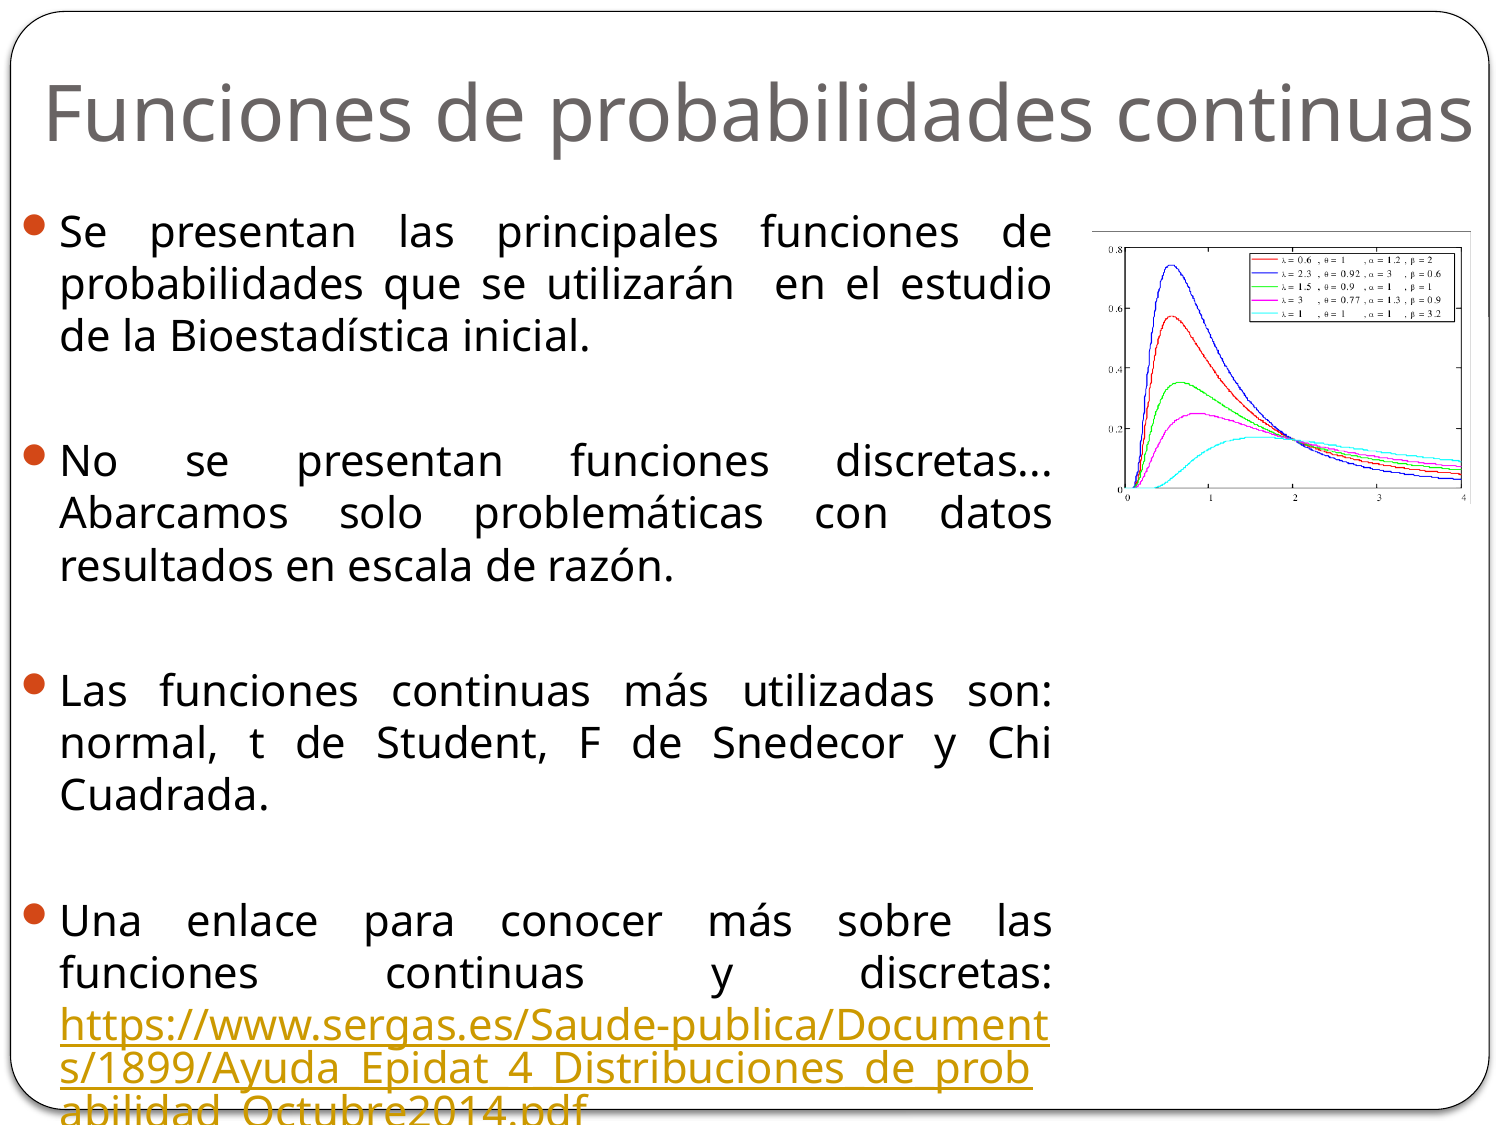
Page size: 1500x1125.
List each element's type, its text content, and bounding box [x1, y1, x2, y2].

picture [1092, 231, 1472, 504]
list Se presentan las principales funciones de probabilidades que se utilizarán en el estudio de la Bioestadística inicial. No se presentan funciones discretas... Abarcamos solo problemáticas con datos resultados en escala de razón. Las funciones continuas más utilizadas son: normal, t de Student, F de Snedecor y Chi Cuadrada. Una enlace para conocer más sobre las funciones continuas y discretas: https://www.sergas.es/Saude-publica/Documents/1899/Ayuda_Epidat_4_Distribuciones_de_probabilidad_Octubre2014.pdf [5, 196, 1069, 1125]
title Funciones de probabilidades continuas [23, 30, 1495, 173]
